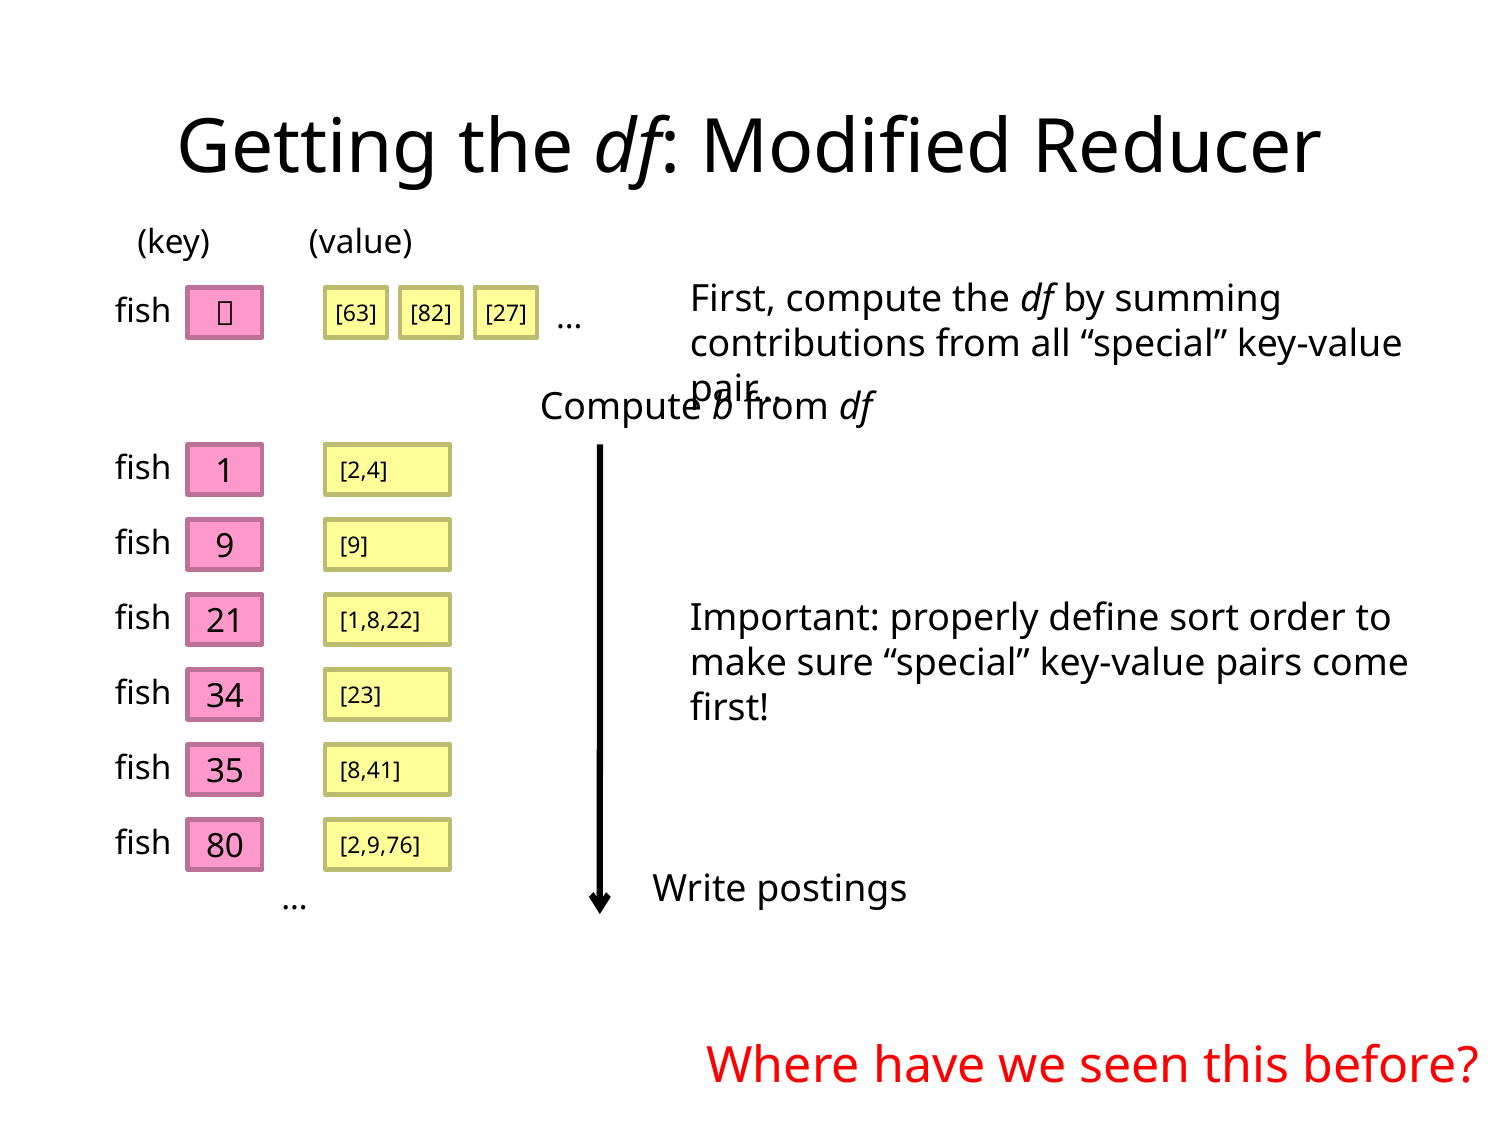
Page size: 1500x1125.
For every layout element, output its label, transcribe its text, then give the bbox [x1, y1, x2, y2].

text_box fish [100, 438, 187, 494]
text_box Important: properly define sort order to make sure “special” key-value pairs come first! [674, 586, 1438, 736]
text_box [2,4] [323, 442, 452, 497]
text_box 35 [185, 742, 264, 797]
text_box (value) [294, 212, 428, 268]
text_box [8,41] [323, 742, 452, 797]
text_box Getting the df: Modified Reducer [0, 90, 1500, 203]
text_box 21 [185, 592, 264, 647]
text_box fish [100, 513, 187, 569]
text_box [23] [323, 667, 452, 722]
text_box Write postings [637, 856, 1150, 917]
text_box 80 [185, 817, 264, 872]
text_box [27] [473, 285, 539, 340]
text_box … [541, 287, 598, 343]
text_box [1,8,22] [323, 592, 452, 647]
text_box First, compute the df by summing contributions from all “special” key-value pair… [674, 266, 1425, 417]
text_box  [185, 285, 264, 340]
text_box 1 [185, 442, 264, 497]
text_box Where have we seen this before? [691, 1024, 1494, 1100]
text_box (key) [122, 212, 225, 268]
text_box [9] [323, 517, 452, 572]
text_box [82] [398, 285, 464, 340]
text_box fish [100, 663, 187, 719]
text_box fish [100, 813, 187, 869]
text_box Compute b from df [525, 374, 1100, 435]
text_box 34 [185, 667, 264, 722]
text_box 9 [185, 517, 264, 572]
text_box fish [100, 588, 187, 644]
text_box [63] [323, 285, 389, 340]
text_box … [266, 869, 323, 925]
text_box fish [100, 281, 187, 337]
text_box fish [100, 738, 187, 794]
text_box [2,9,76] [323, 817, 452, 872]
